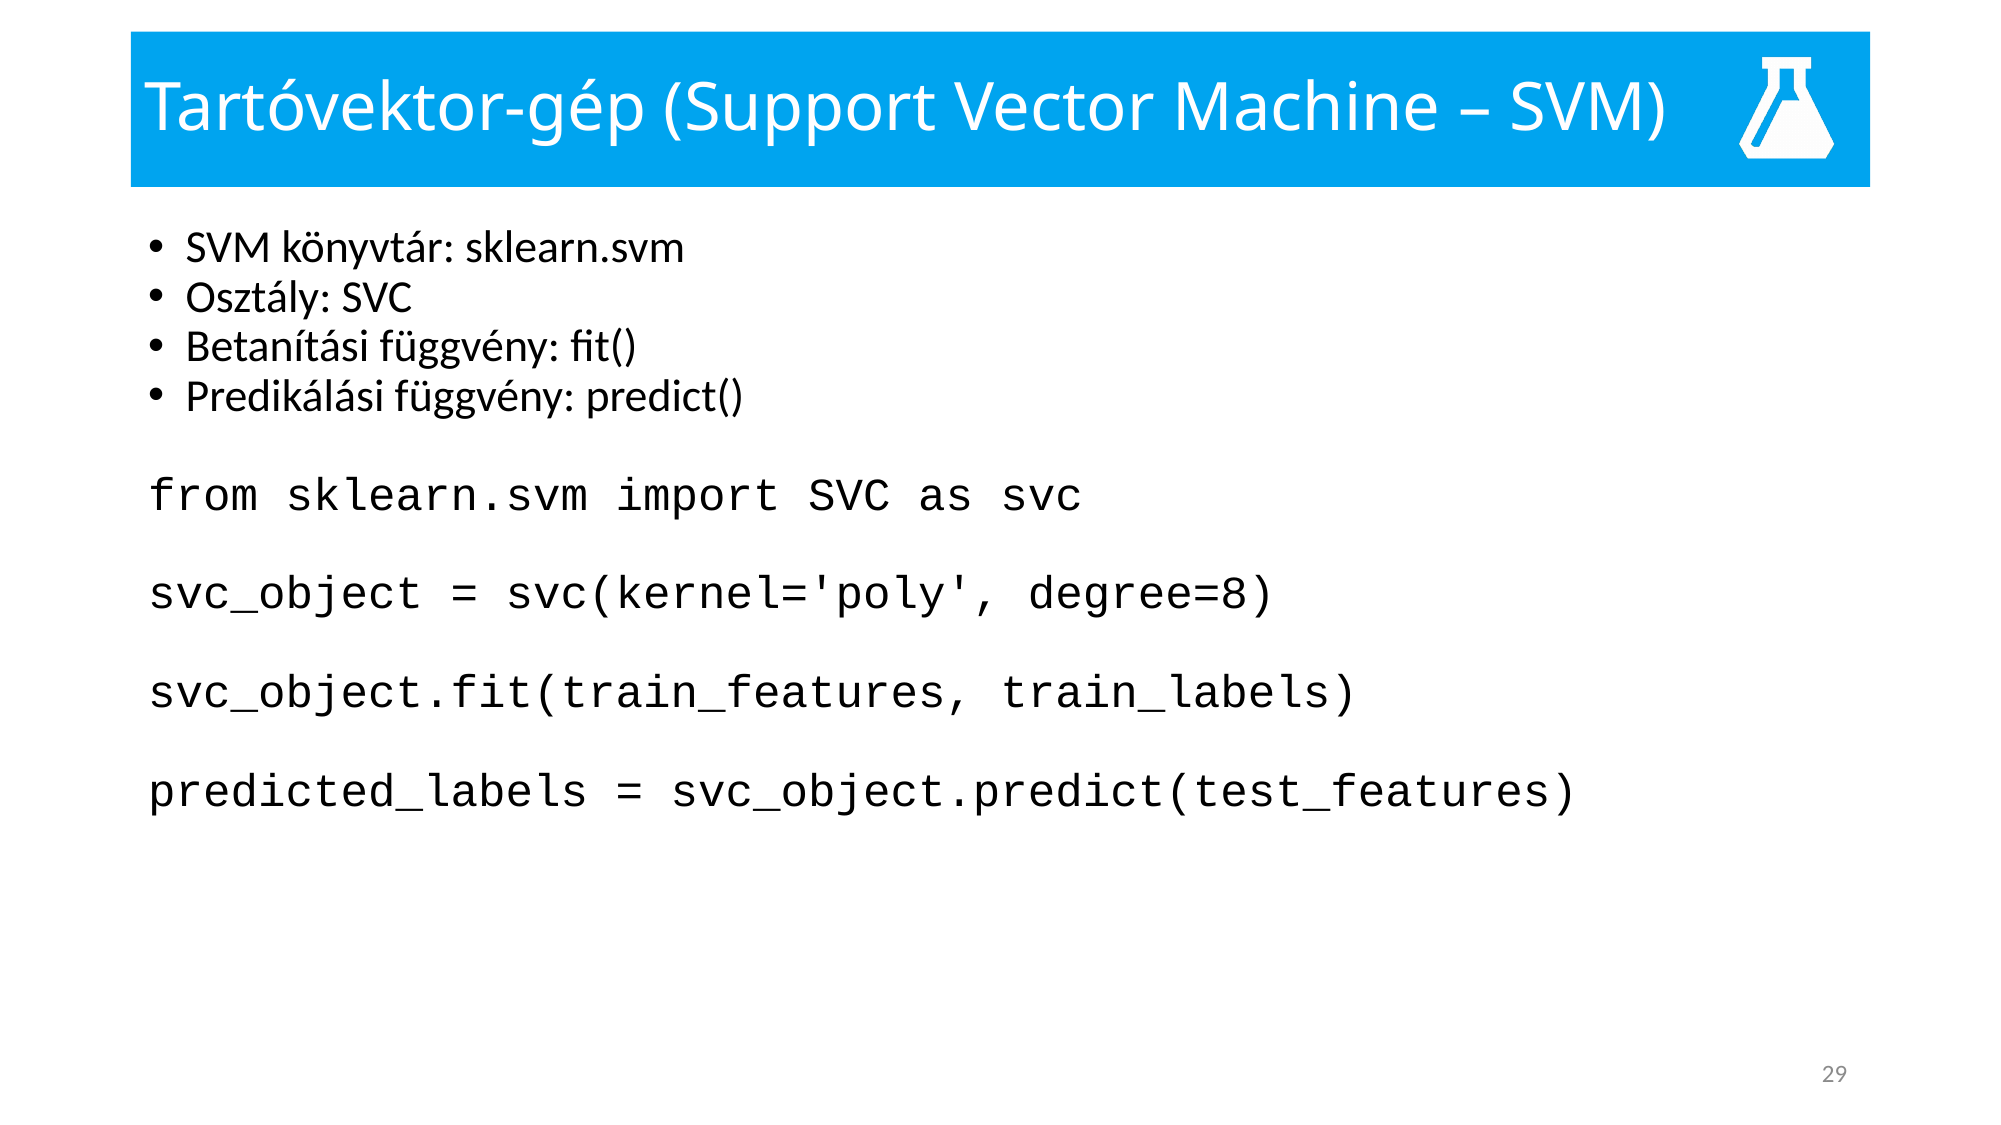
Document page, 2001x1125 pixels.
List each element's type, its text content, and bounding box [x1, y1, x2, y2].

picture [1740, 58, 1833, 158]
title Tartóvektor-gép (Support Vector Machine – SVM) [129, 31, 1701, 187]
list SVM könyvtár: sklearn.svm Osztály: SVC Betanítási függvény: fit() Predikálási függvény: predict() from sklearn.svm import SVC as svc svc_object = svc(kernel='poly', degree=8) svc_object.fit(train_features, train_labels) predicted_labels = svc_object.predict(test_features) [133, 215, 1871, 993]
slide_number 29 [1412, 1042, 1863, 1103]
